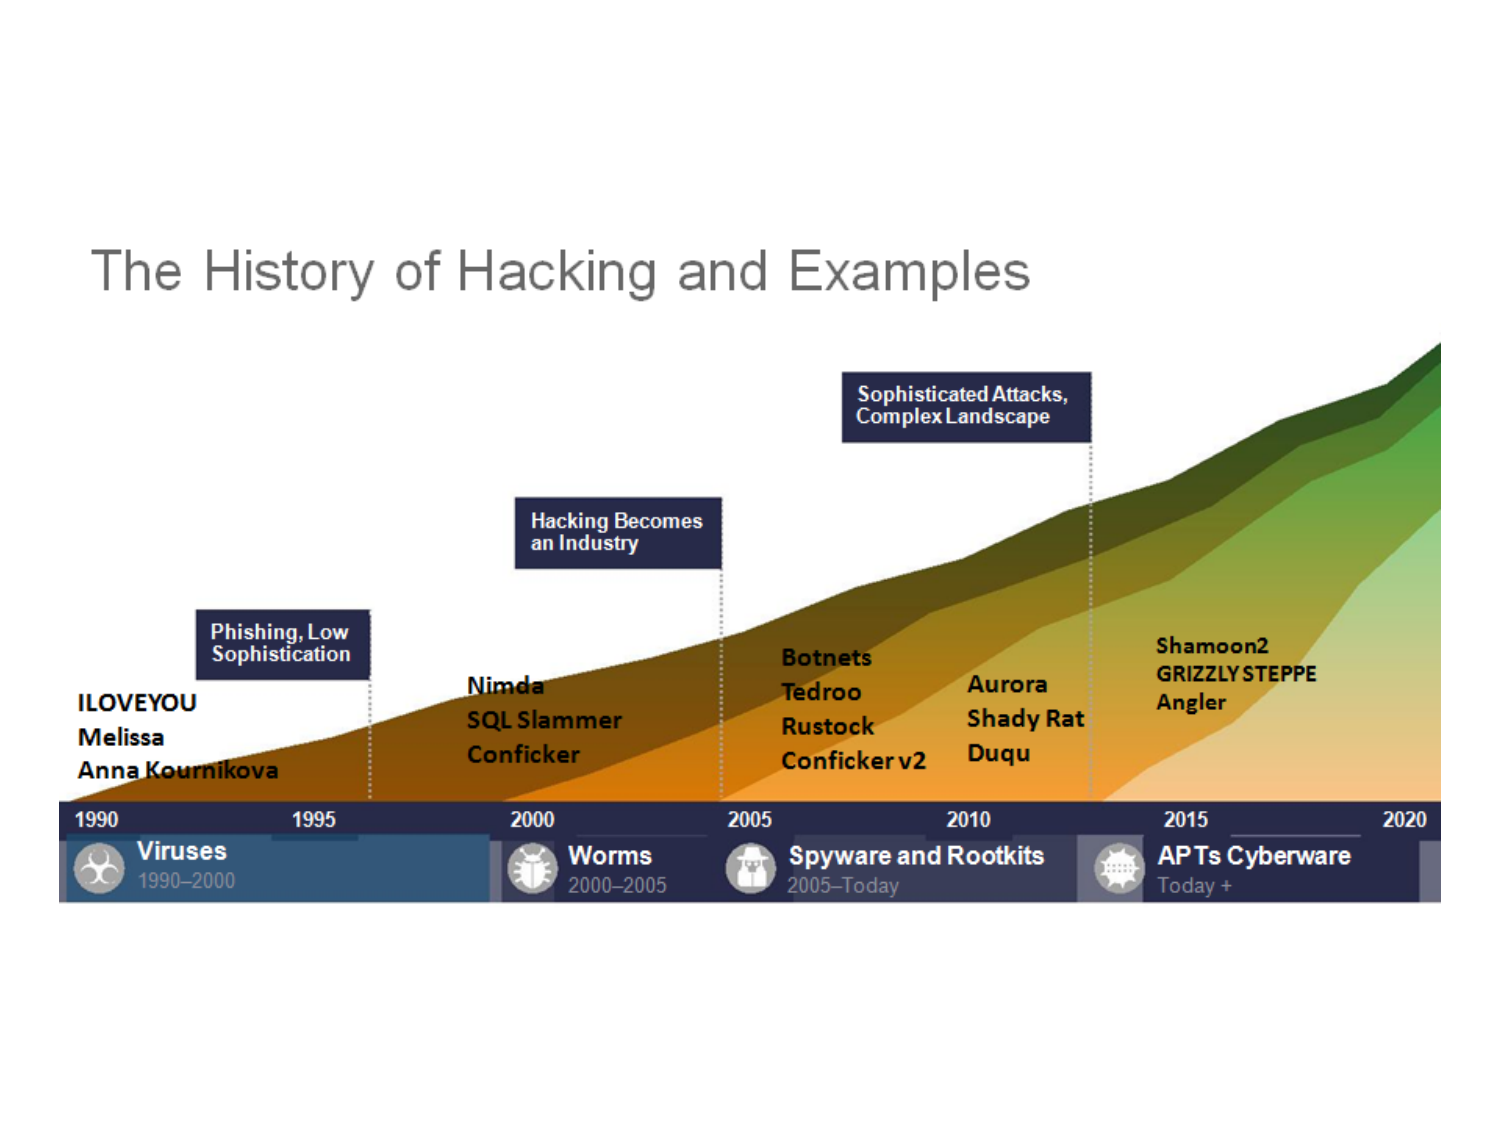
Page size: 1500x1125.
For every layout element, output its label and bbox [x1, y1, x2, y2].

picture [59, 206, 1441, 919]
